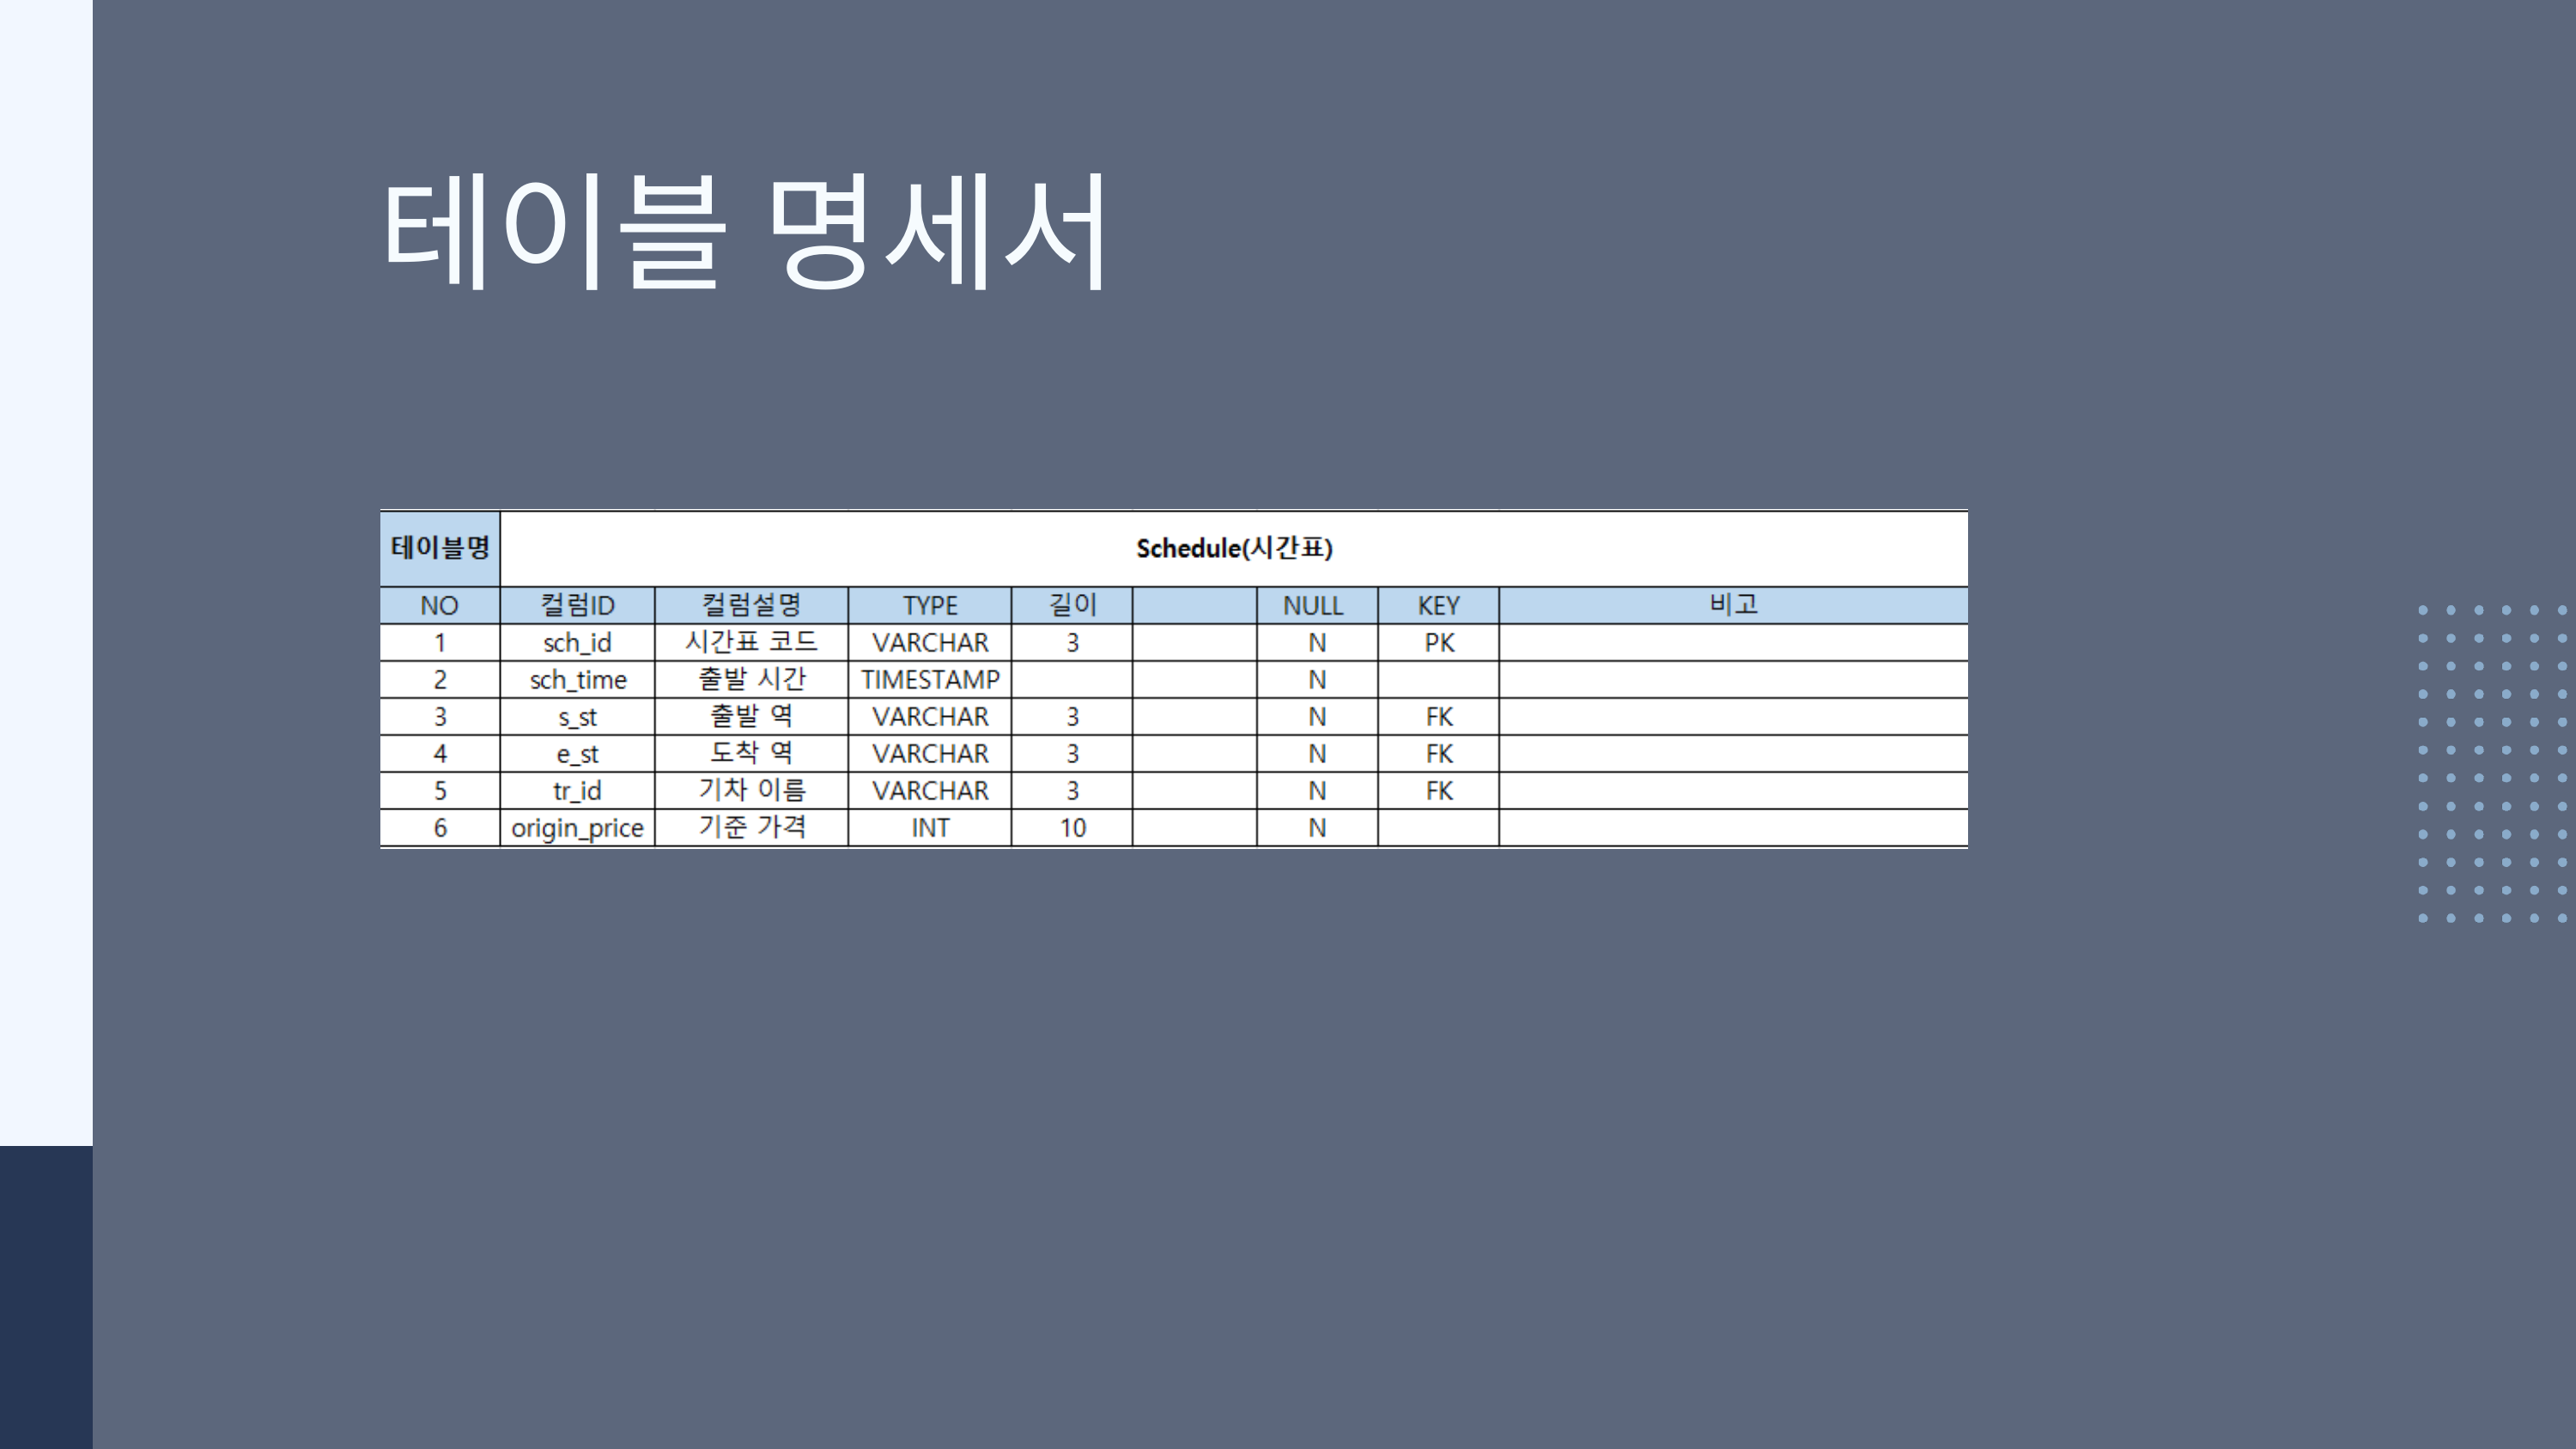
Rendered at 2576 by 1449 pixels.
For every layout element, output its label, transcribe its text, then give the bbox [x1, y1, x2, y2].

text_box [0, 1145, 94, 1449]
text_box [2418, 605, 2576, 923]
text_box 테이블 명세서 [377, 125, 1363, 306]
picture [380, 509, 1968, 850]
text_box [0, 0, 94, 1145]
